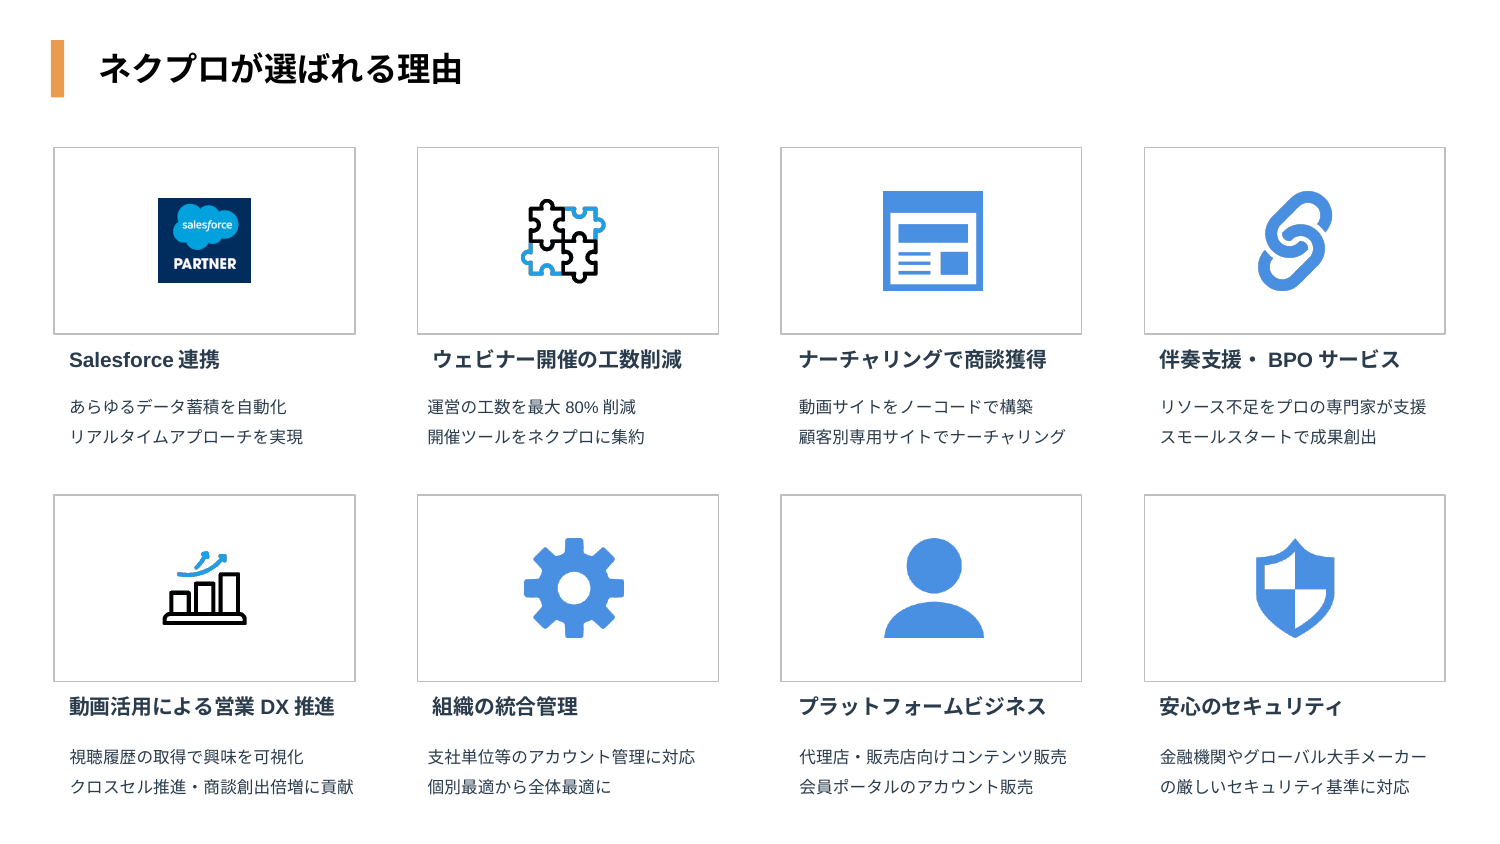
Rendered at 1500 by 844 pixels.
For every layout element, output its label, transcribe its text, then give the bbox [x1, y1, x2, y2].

text_box [1144, 147, 1446, 334]
text_box Salesforce連携 [54, 334, 355, 372]
picture [145, 529, 264, 647]
text_box 視聴履歴の取得で興味を可視化 クロスセル推進・商談創出倍増に貢献 [54, 721, 371, 812]
text_box [417, 147, 719, 334]
text_box 安心のセキュリティ [1144, 681, 1446, 721]
text_box [781, 495, 1082, 682]
text_box あらゆるデータ蓄積を自動化 リアルタイムアプローチを実現 [54, 372, 355, 463]
text_box ネクプロが選ばれる理由 [83, 33, 1100, 104]
text_box 伴奏支援・BPOサービス [1144, 334, 1446, 372]
text_box [1144, 495, 1446, 681]
picture [883, 191, 984, 291]
text_box 金融機関やグローバル大手メーカーの厳しいセキュリティ基準に対応 [1144, 721, 1446, 812]
text_box [54, 147, 355, 334]
text_box [417, 495, 719, 681]
text_box プラットフォームビジネス [783, 681, 1084, 732]
picture [884, 538, 985, 639]
text_box ナーチャリングで商談獲得 [783, 334, 1084, 385]
text_box リソース不足をプロの専門家が支援 スモールスタートで成果創出 [1144, 372, 1446, 463]
text_box 動画サイトをノーコードで構築 顧客別専用サイトでナーチャリング [784, 372, 1085, 463]
text_box 組織の統合管理 [417, 681, 719, 732]
text_box 代理店・販売店向けコンテンツ販売 会員ポータルのアカウント販売 [784, 721, 1085, 812]
text_box 支社単位等のアカウント管理に対応 個別最適から全体最適に [412, 721, 714, 812]
text_box [50, 40, 65, 98]
picture [158, 198, 251, 284]
picture [523, 538, 624, 639]
text_box 運営の工数を最大80%削減 開催ツールをネクプロに集約 [412, 372, 713, 463]
text_box [54, 495, 355, 681]
picture [1244, 191, 1345, 291]
text_box [781, 147, 1082, 335]
text_box ウェビナー開催の工数削減 [417, 334, 719, 385]
picture [1244, 538, 1345, 639]
text_box 動画活用による営業DX推進 [54, 681, 355, 721]
picture [503, 182, 622, 300]
